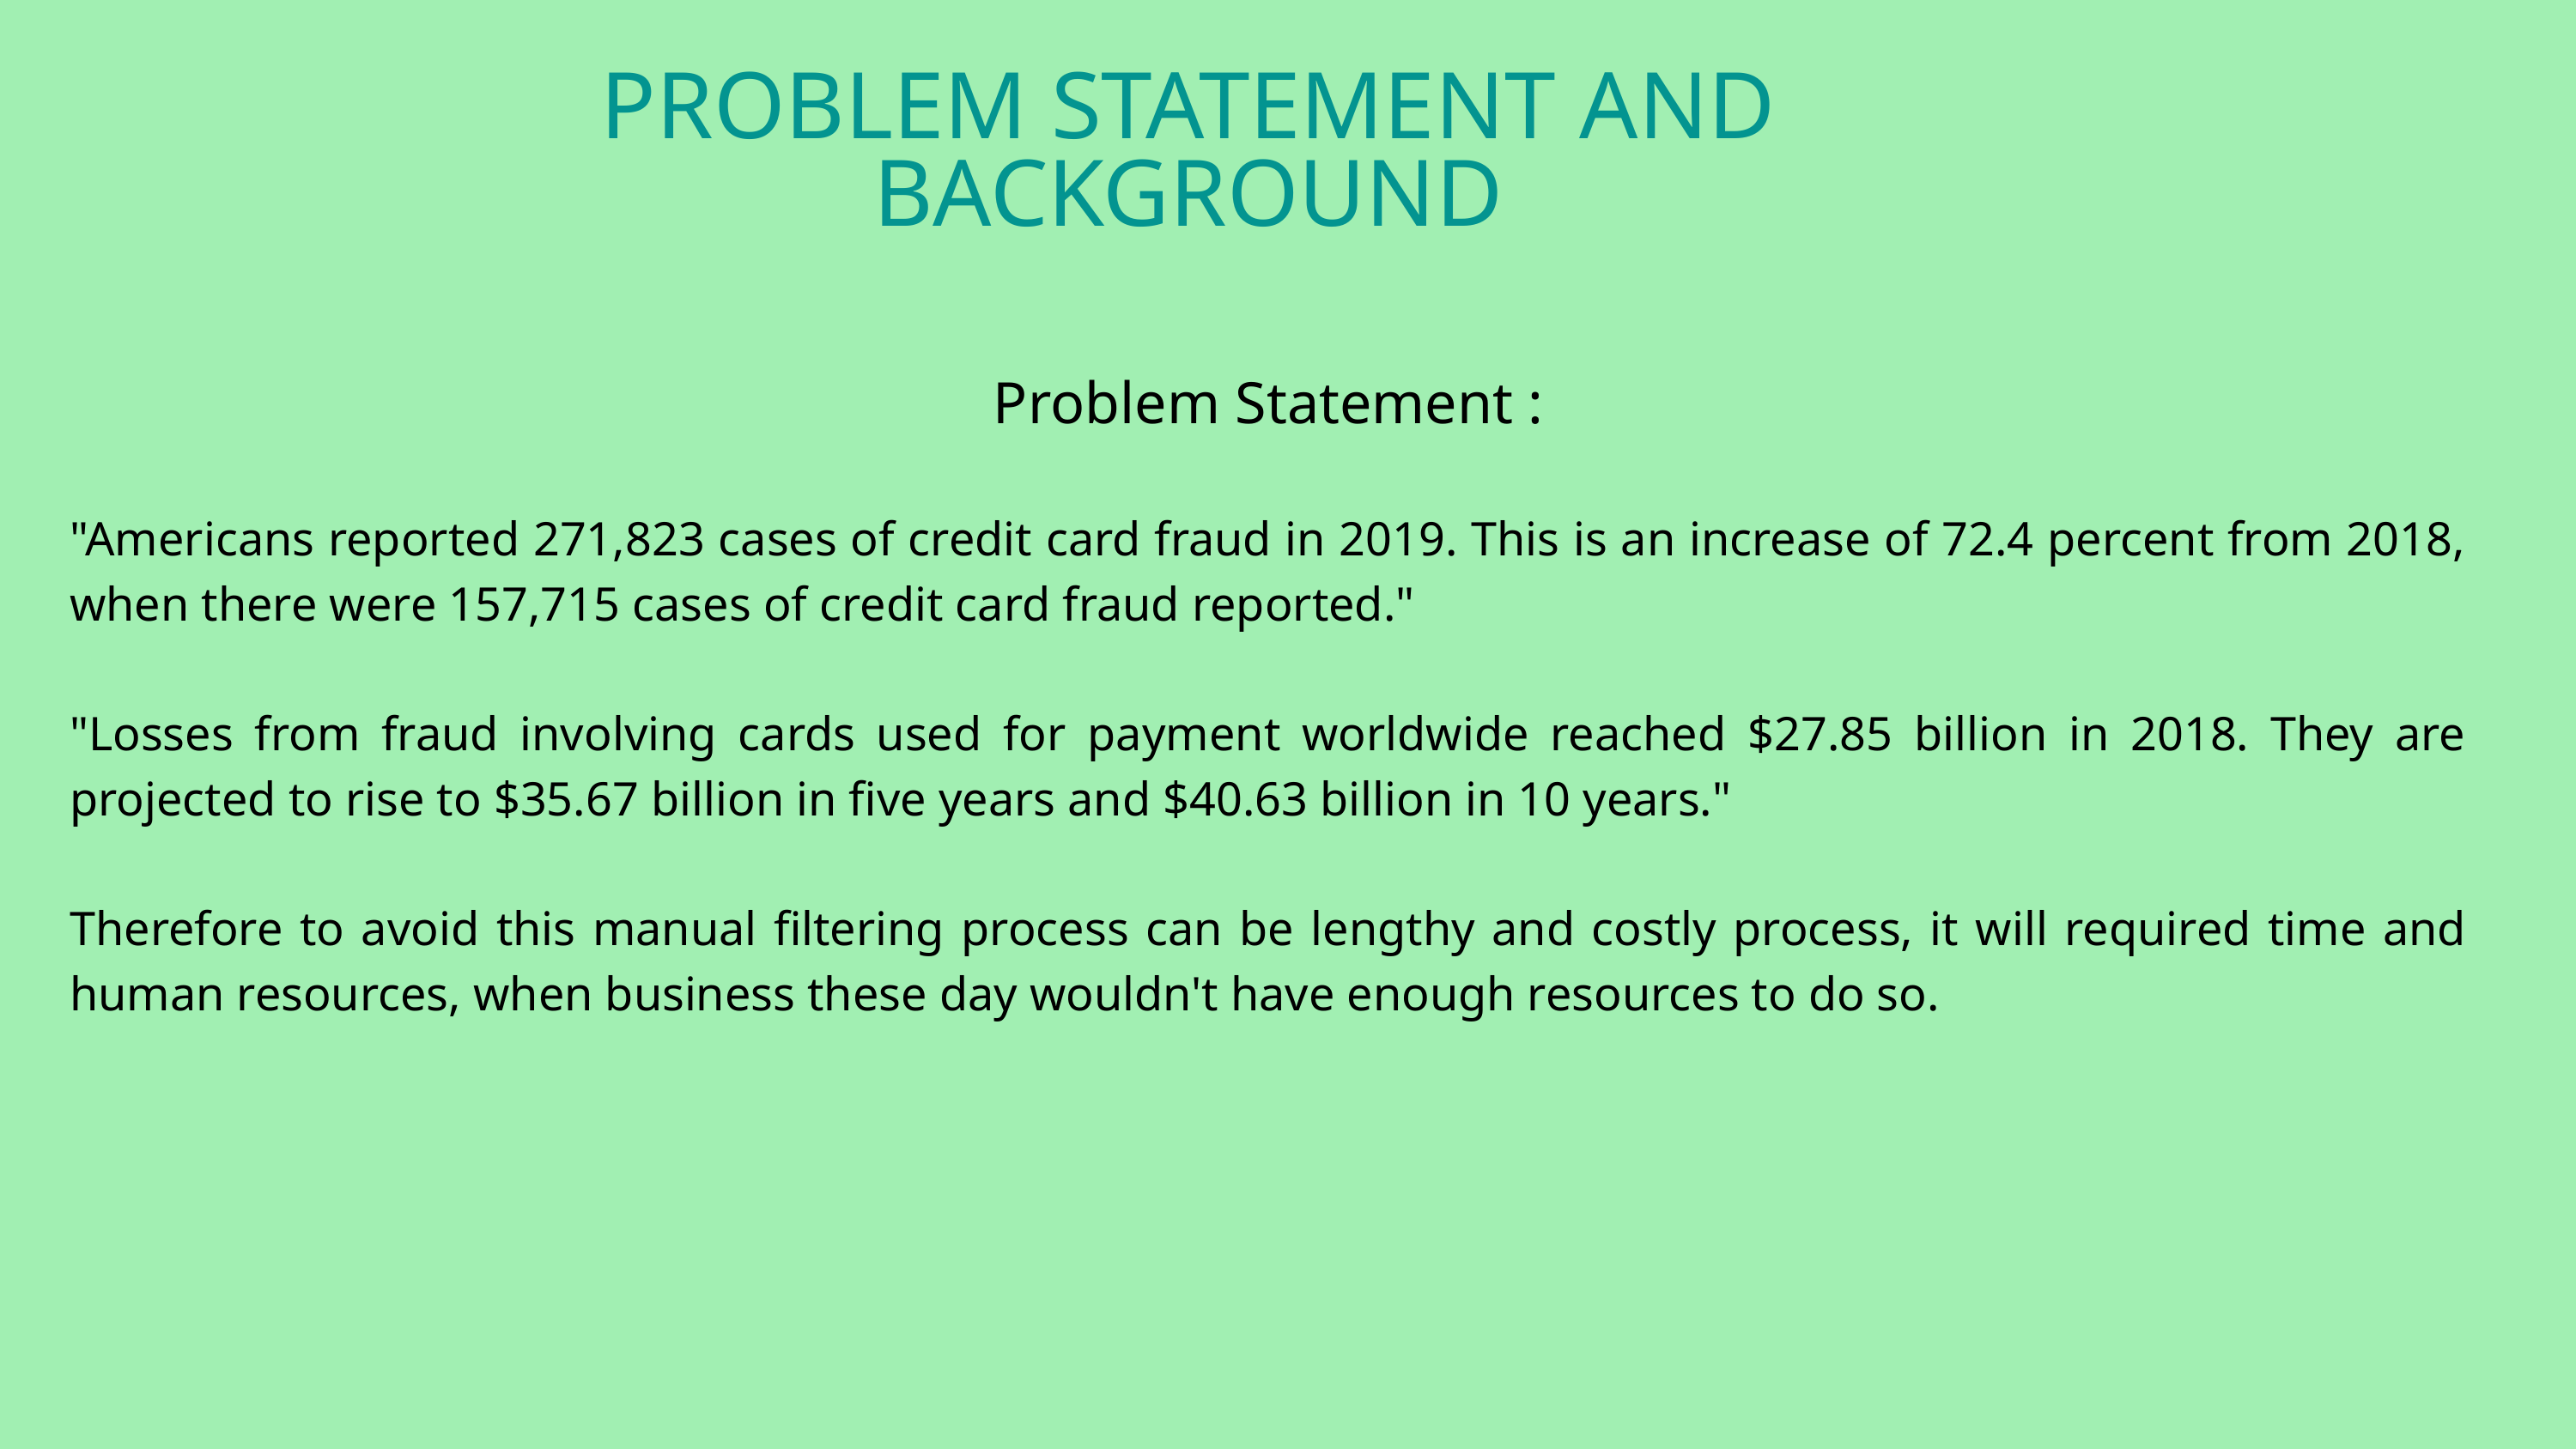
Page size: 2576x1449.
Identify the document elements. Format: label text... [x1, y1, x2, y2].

text_box Problem Statement : "Americans reported 271,823 cases of credit card fraud in 2019. This is an increase of 72.4 percent from 2018, when there were 157,715 cases of credit card fraud reported." "Losses from fraud involving cards used for payment worldwide reached $27.85 billion in 2018. They are projected to rise to $35.67 billion in five years and $40.63 billion in 10 years." Therefore to avoid this manual filtering process can be lengthy and costly process, it will required time and human resources, when business these day wouldn't have enough resources to do so. [70, 312, 2468, 1125]
text_box PROBLEM STATEMENT AND BACKGROUND [486, 70, 1891, 245]
